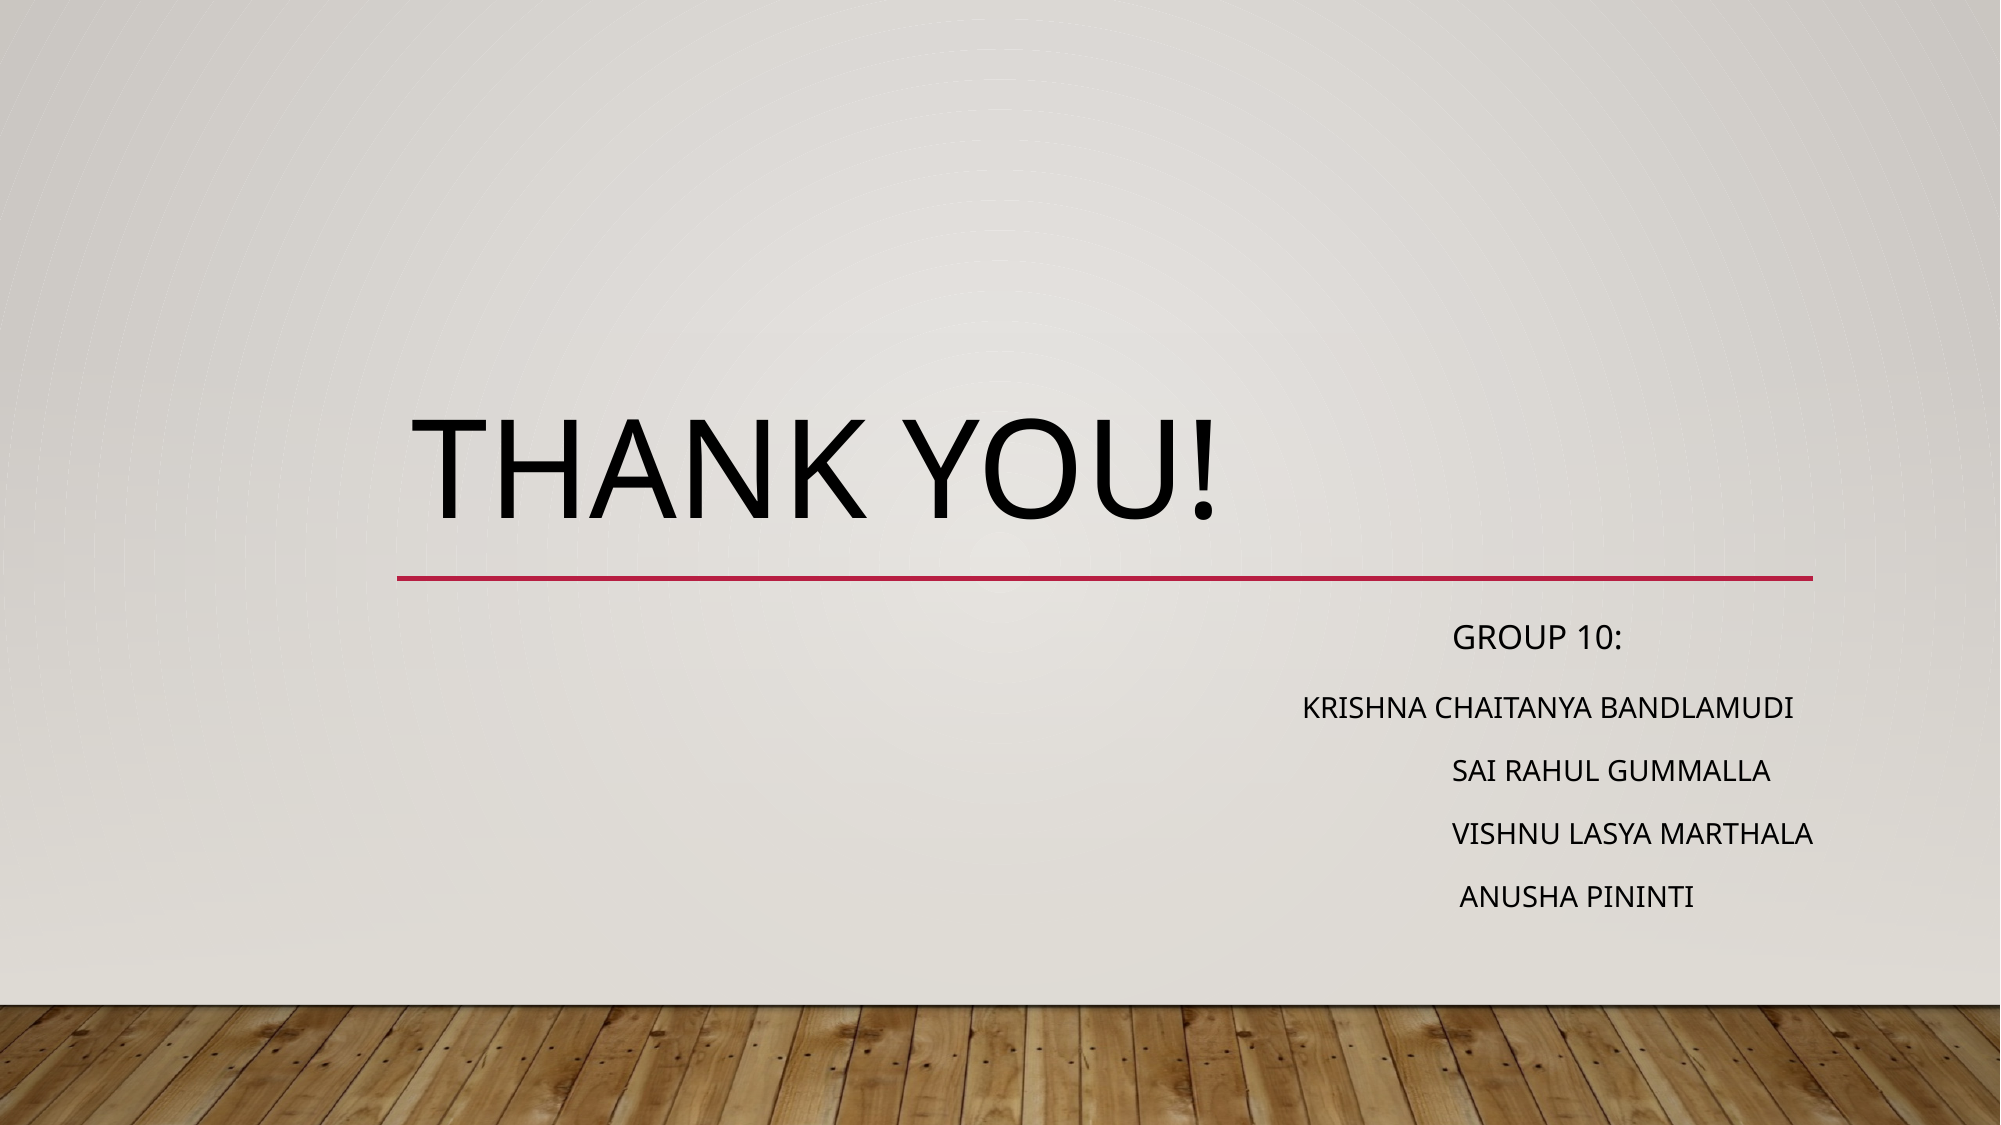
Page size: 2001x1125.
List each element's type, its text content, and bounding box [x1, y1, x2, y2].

title Thank you! [396, 131, 1814, 549]
picture [0, 1005, 2000, 1125]
subtitle Group 10: Krishna Chaitanya Bandlamudi Sai Rahul Gummalla Vishnu Lasya Marthala Anusha Pininti [386, 593, 1958, 977]
